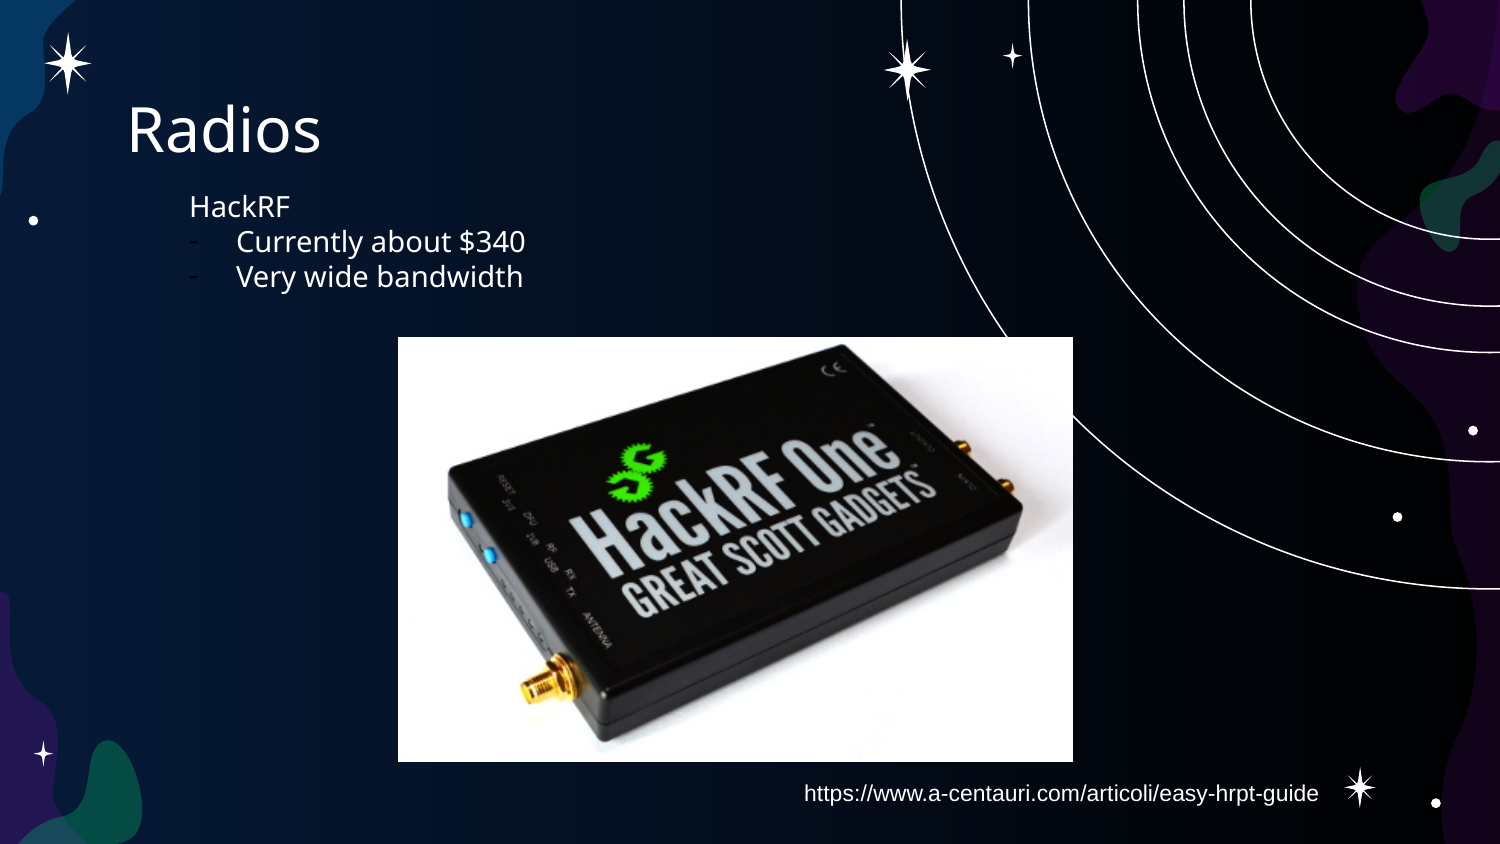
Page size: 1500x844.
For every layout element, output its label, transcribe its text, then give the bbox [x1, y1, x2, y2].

text_box HackRF Currently about $340 Very wide bandwidth [174, 180, 673, 336]
picture [398, 336, 1074, 762]
title Radios [111, 74, 424, 181]
text_box https://www.a-centauri.com/articoli/easy-hrpt-guide [789, 771, 1339, 814]
